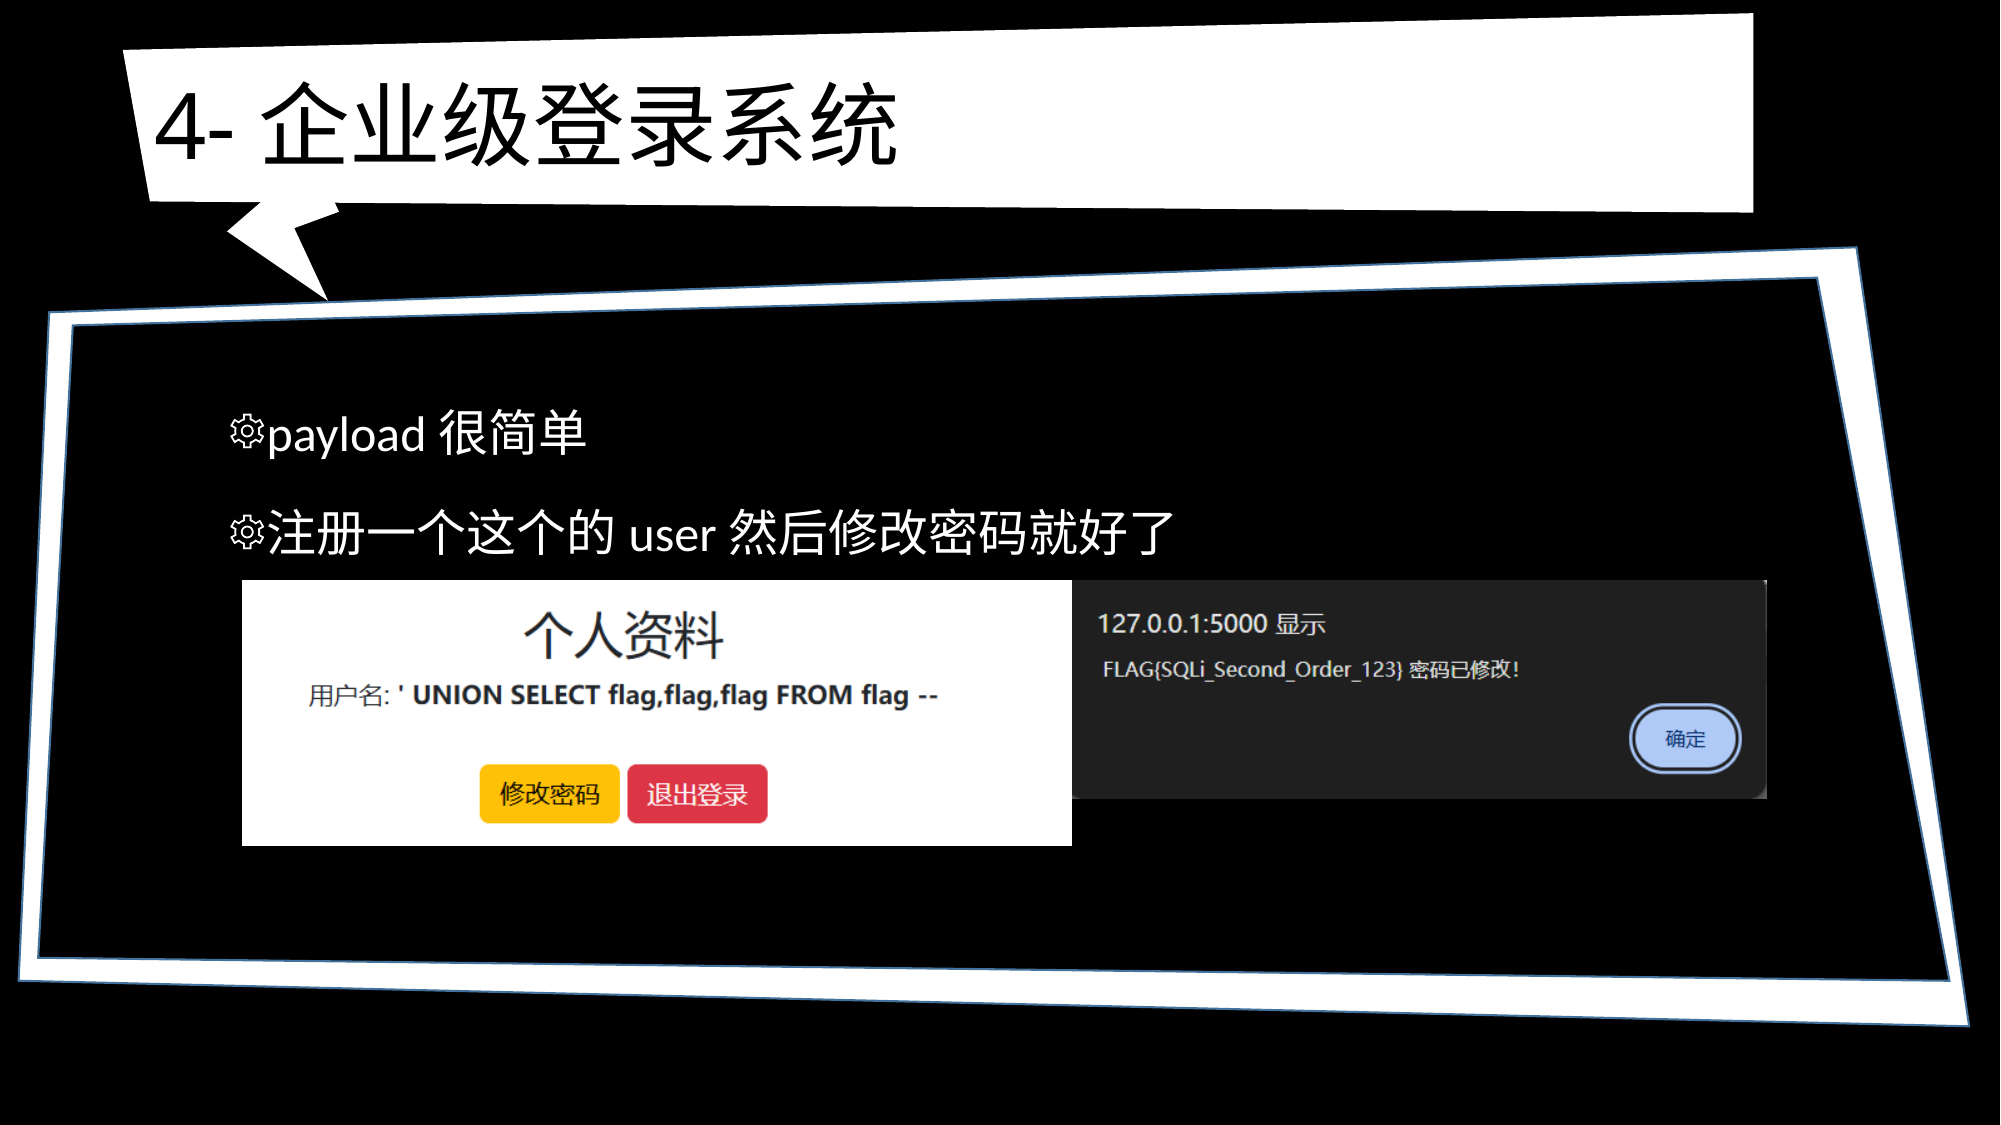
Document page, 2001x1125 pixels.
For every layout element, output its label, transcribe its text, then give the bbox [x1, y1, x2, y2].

list payload很简单 注册一个这个的user然后修改密码就好了 [139, 363, 1799, 1017]
picture [229, 514, 265, 550]
picture [242, 580, 1767, 846]
title 4-企业级登录系统 [139, 42, 1850, 218]
picture [229, 413, 265, 449]
